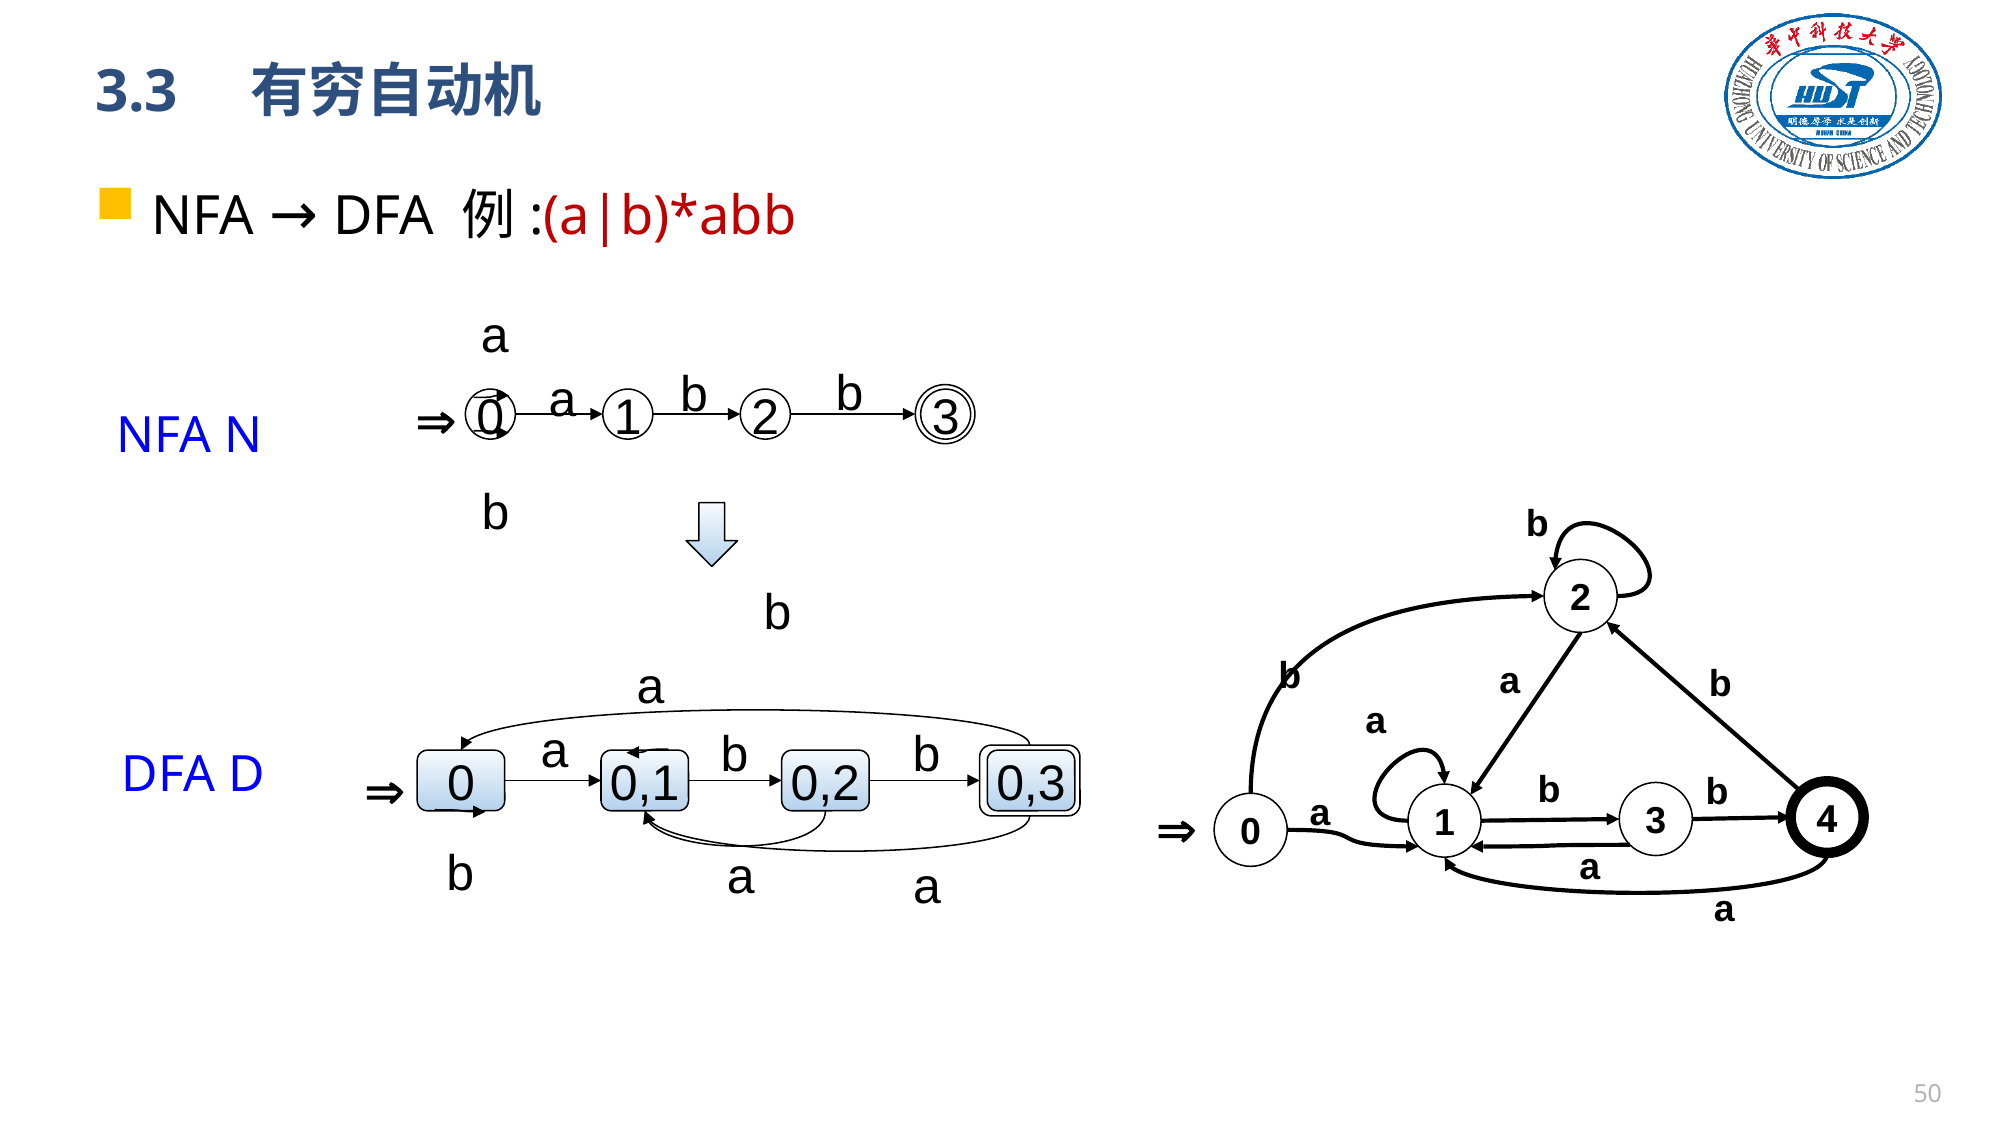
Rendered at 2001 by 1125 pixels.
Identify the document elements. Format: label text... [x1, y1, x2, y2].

text_box [694, 549, 730, 567]
text_box NFA N [101, 395, 278, 471]
picture [1724, 13, 1942, 179]
list NFA → DFA 例:(a|b)*abb [80, 154, 1805, 256]
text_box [349, 572, 1080, 923]
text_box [1214, 491, 1864, 937]
text_box  [1141, 788, 1214, 864]
title 3.3 有穷自动机 [80, 42, 1805, 144]
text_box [401, 295, 975, 549]
slide_number 49 [1373, 1064, 1957, 1125]
text_box DFA D [107, 734, 280, 810]
